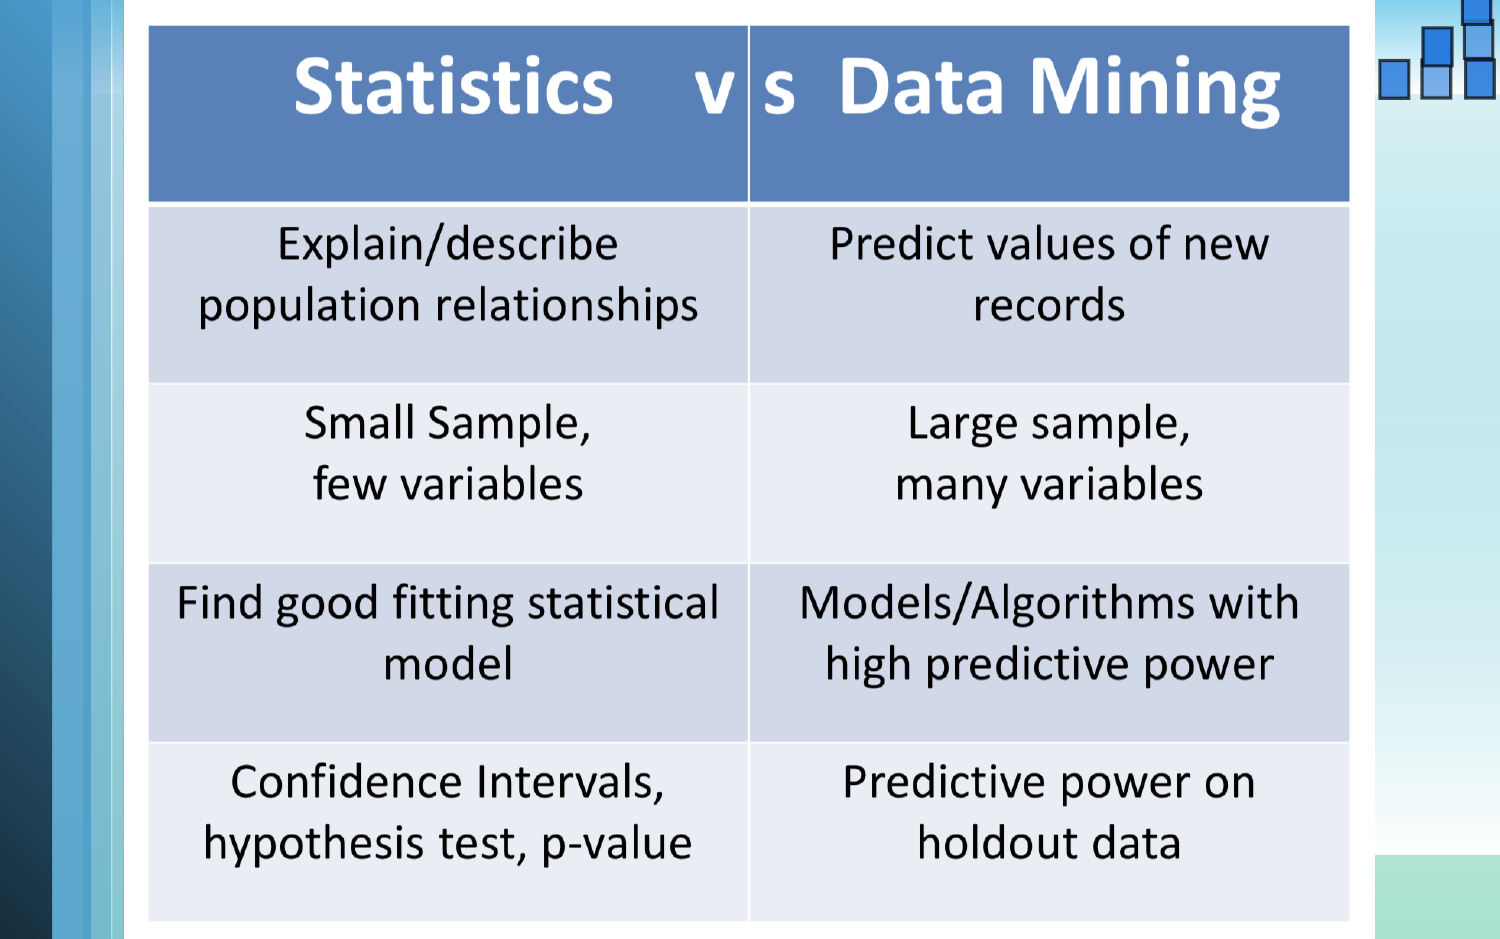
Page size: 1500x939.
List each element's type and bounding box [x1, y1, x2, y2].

picture [124, 0, 1375, 939]
